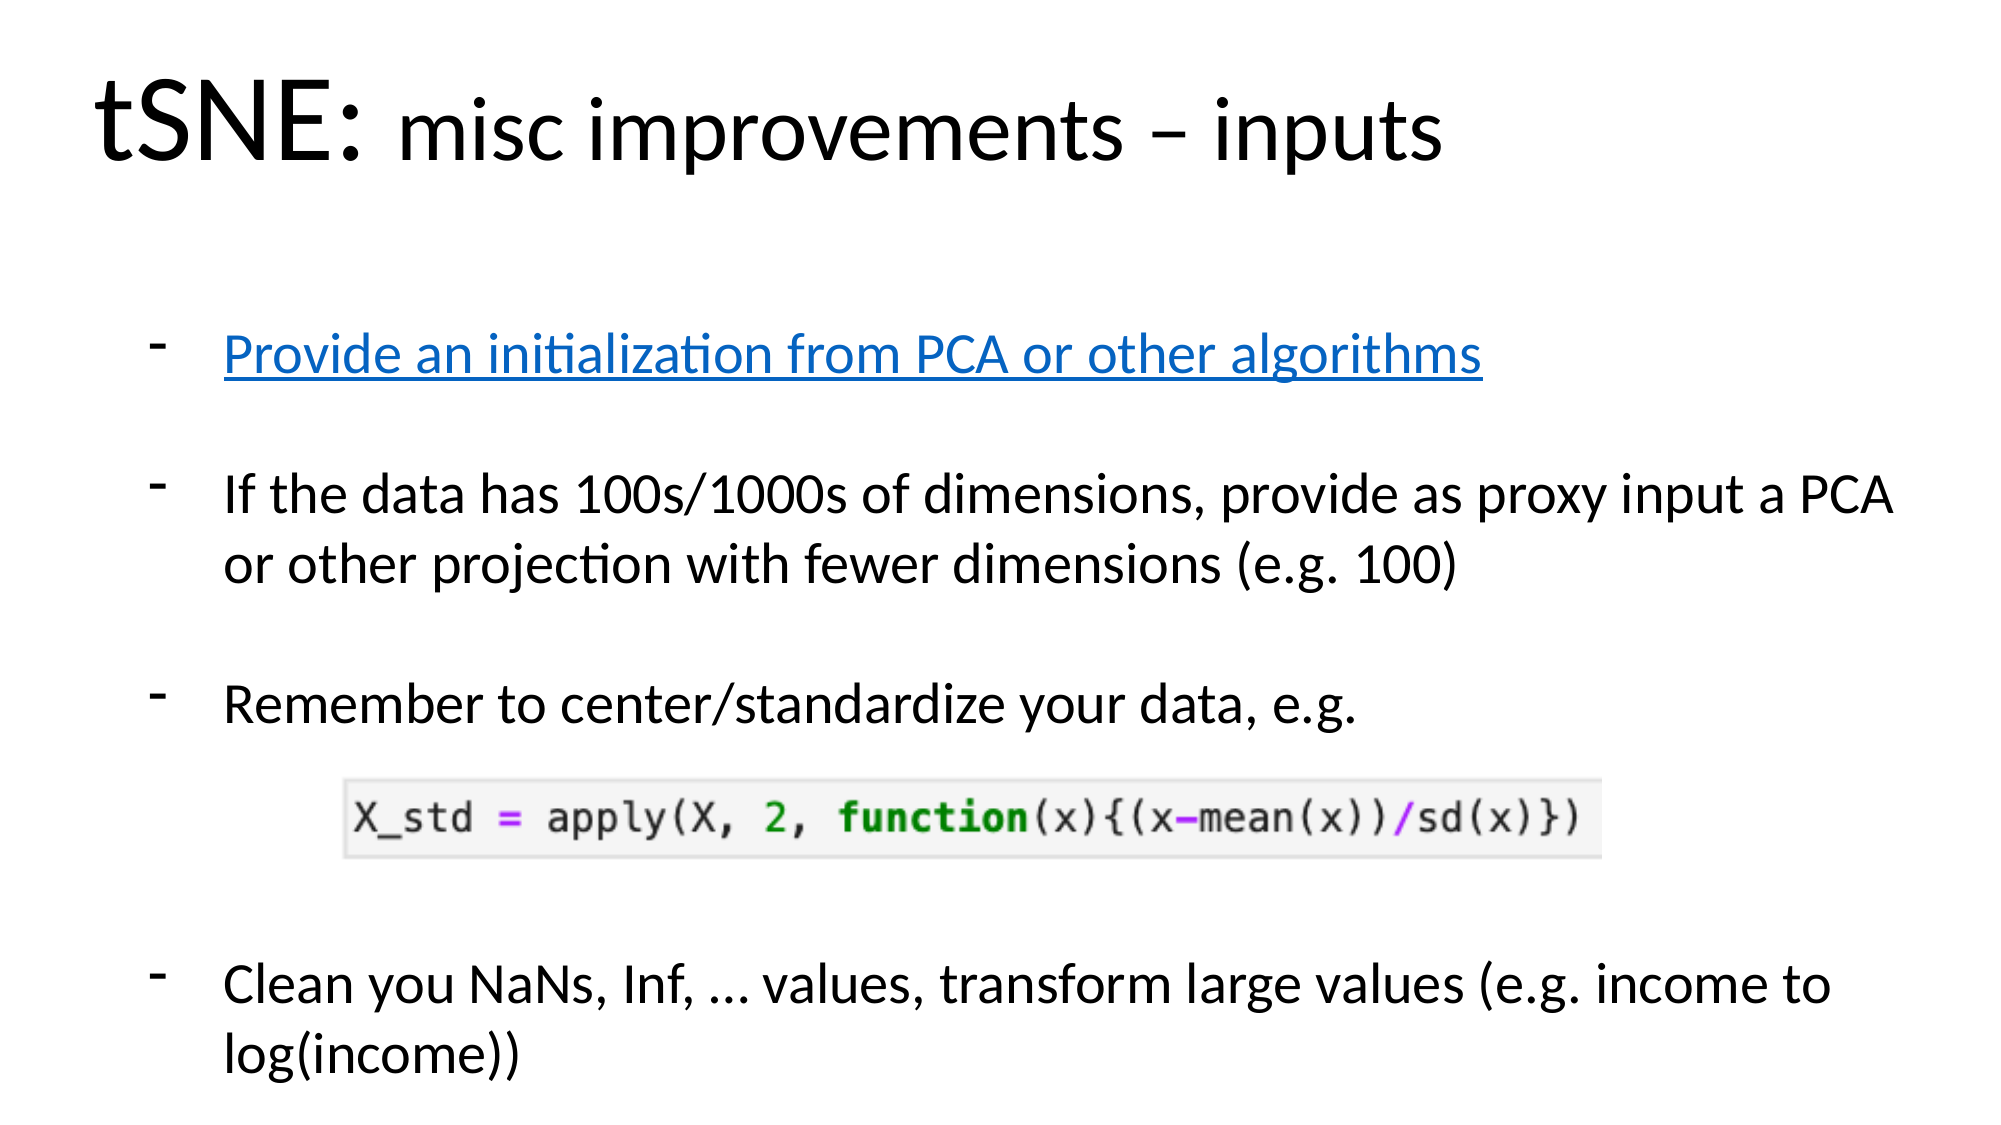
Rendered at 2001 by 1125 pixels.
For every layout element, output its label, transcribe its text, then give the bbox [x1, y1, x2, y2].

text_box tSNE: misc improvements – inputs [79, 28, 1462, 193]
text_box Provide an initialization from PCA or other algorithms If the data has 100s/1000s of dimensions, provide as proxy input a PCA or other projection with fewer dimensions (e.g. 100) Remember to center/standardize your data, e.g. Clean you NaNs, Inf, … values, transform large values (e.g. income to log(income)) [134, 307, 1911, 1125]
picture [326, 765, 1602, 870]
